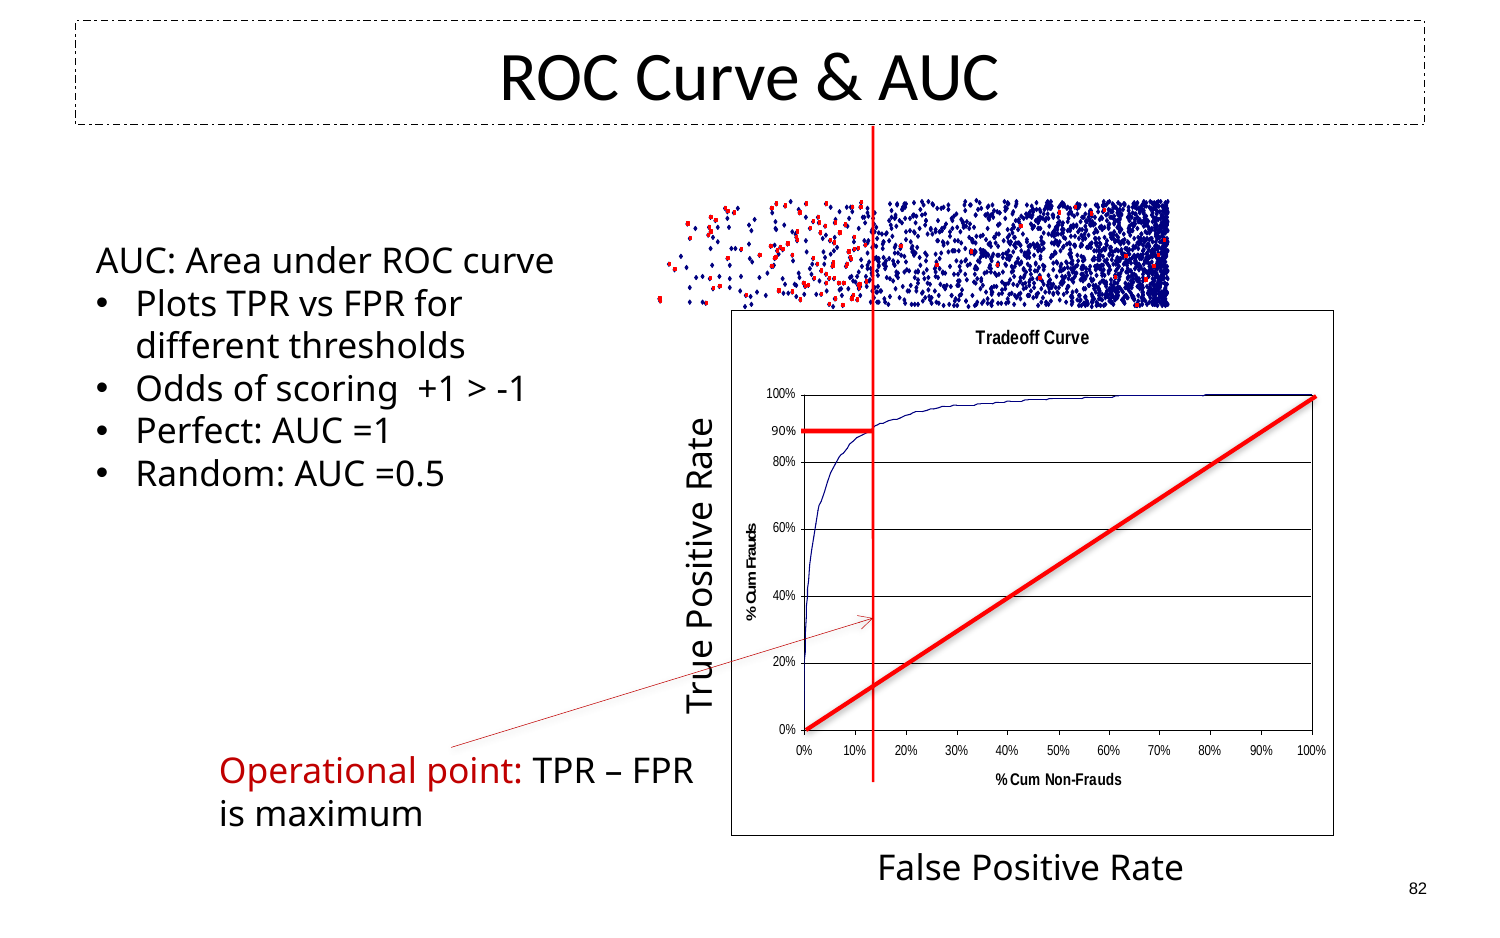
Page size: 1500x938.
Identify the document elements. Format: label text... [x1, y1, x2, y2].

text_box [450, 617, 874, 748]
text_box False Positive Rate [863, 851, 1269, 895]
text_box Operational point: TPR – FPR is maximum [205, 741, 720, 841]
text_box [805, 395, 1317, 731]
picture [637, 163, 1340, 842]
text_box AUC: Area under ROC curve Plots TPR vs FPR for different thresholds Odds of scoring +1 > -1 Perfect: AUC =1 Random: AUC =0.5 [81, 231, 626, 501]
title ROC Curve & AUC [75, 20, 1425, 125]
slide_number 82 [1380, 866, 1447, 909]
